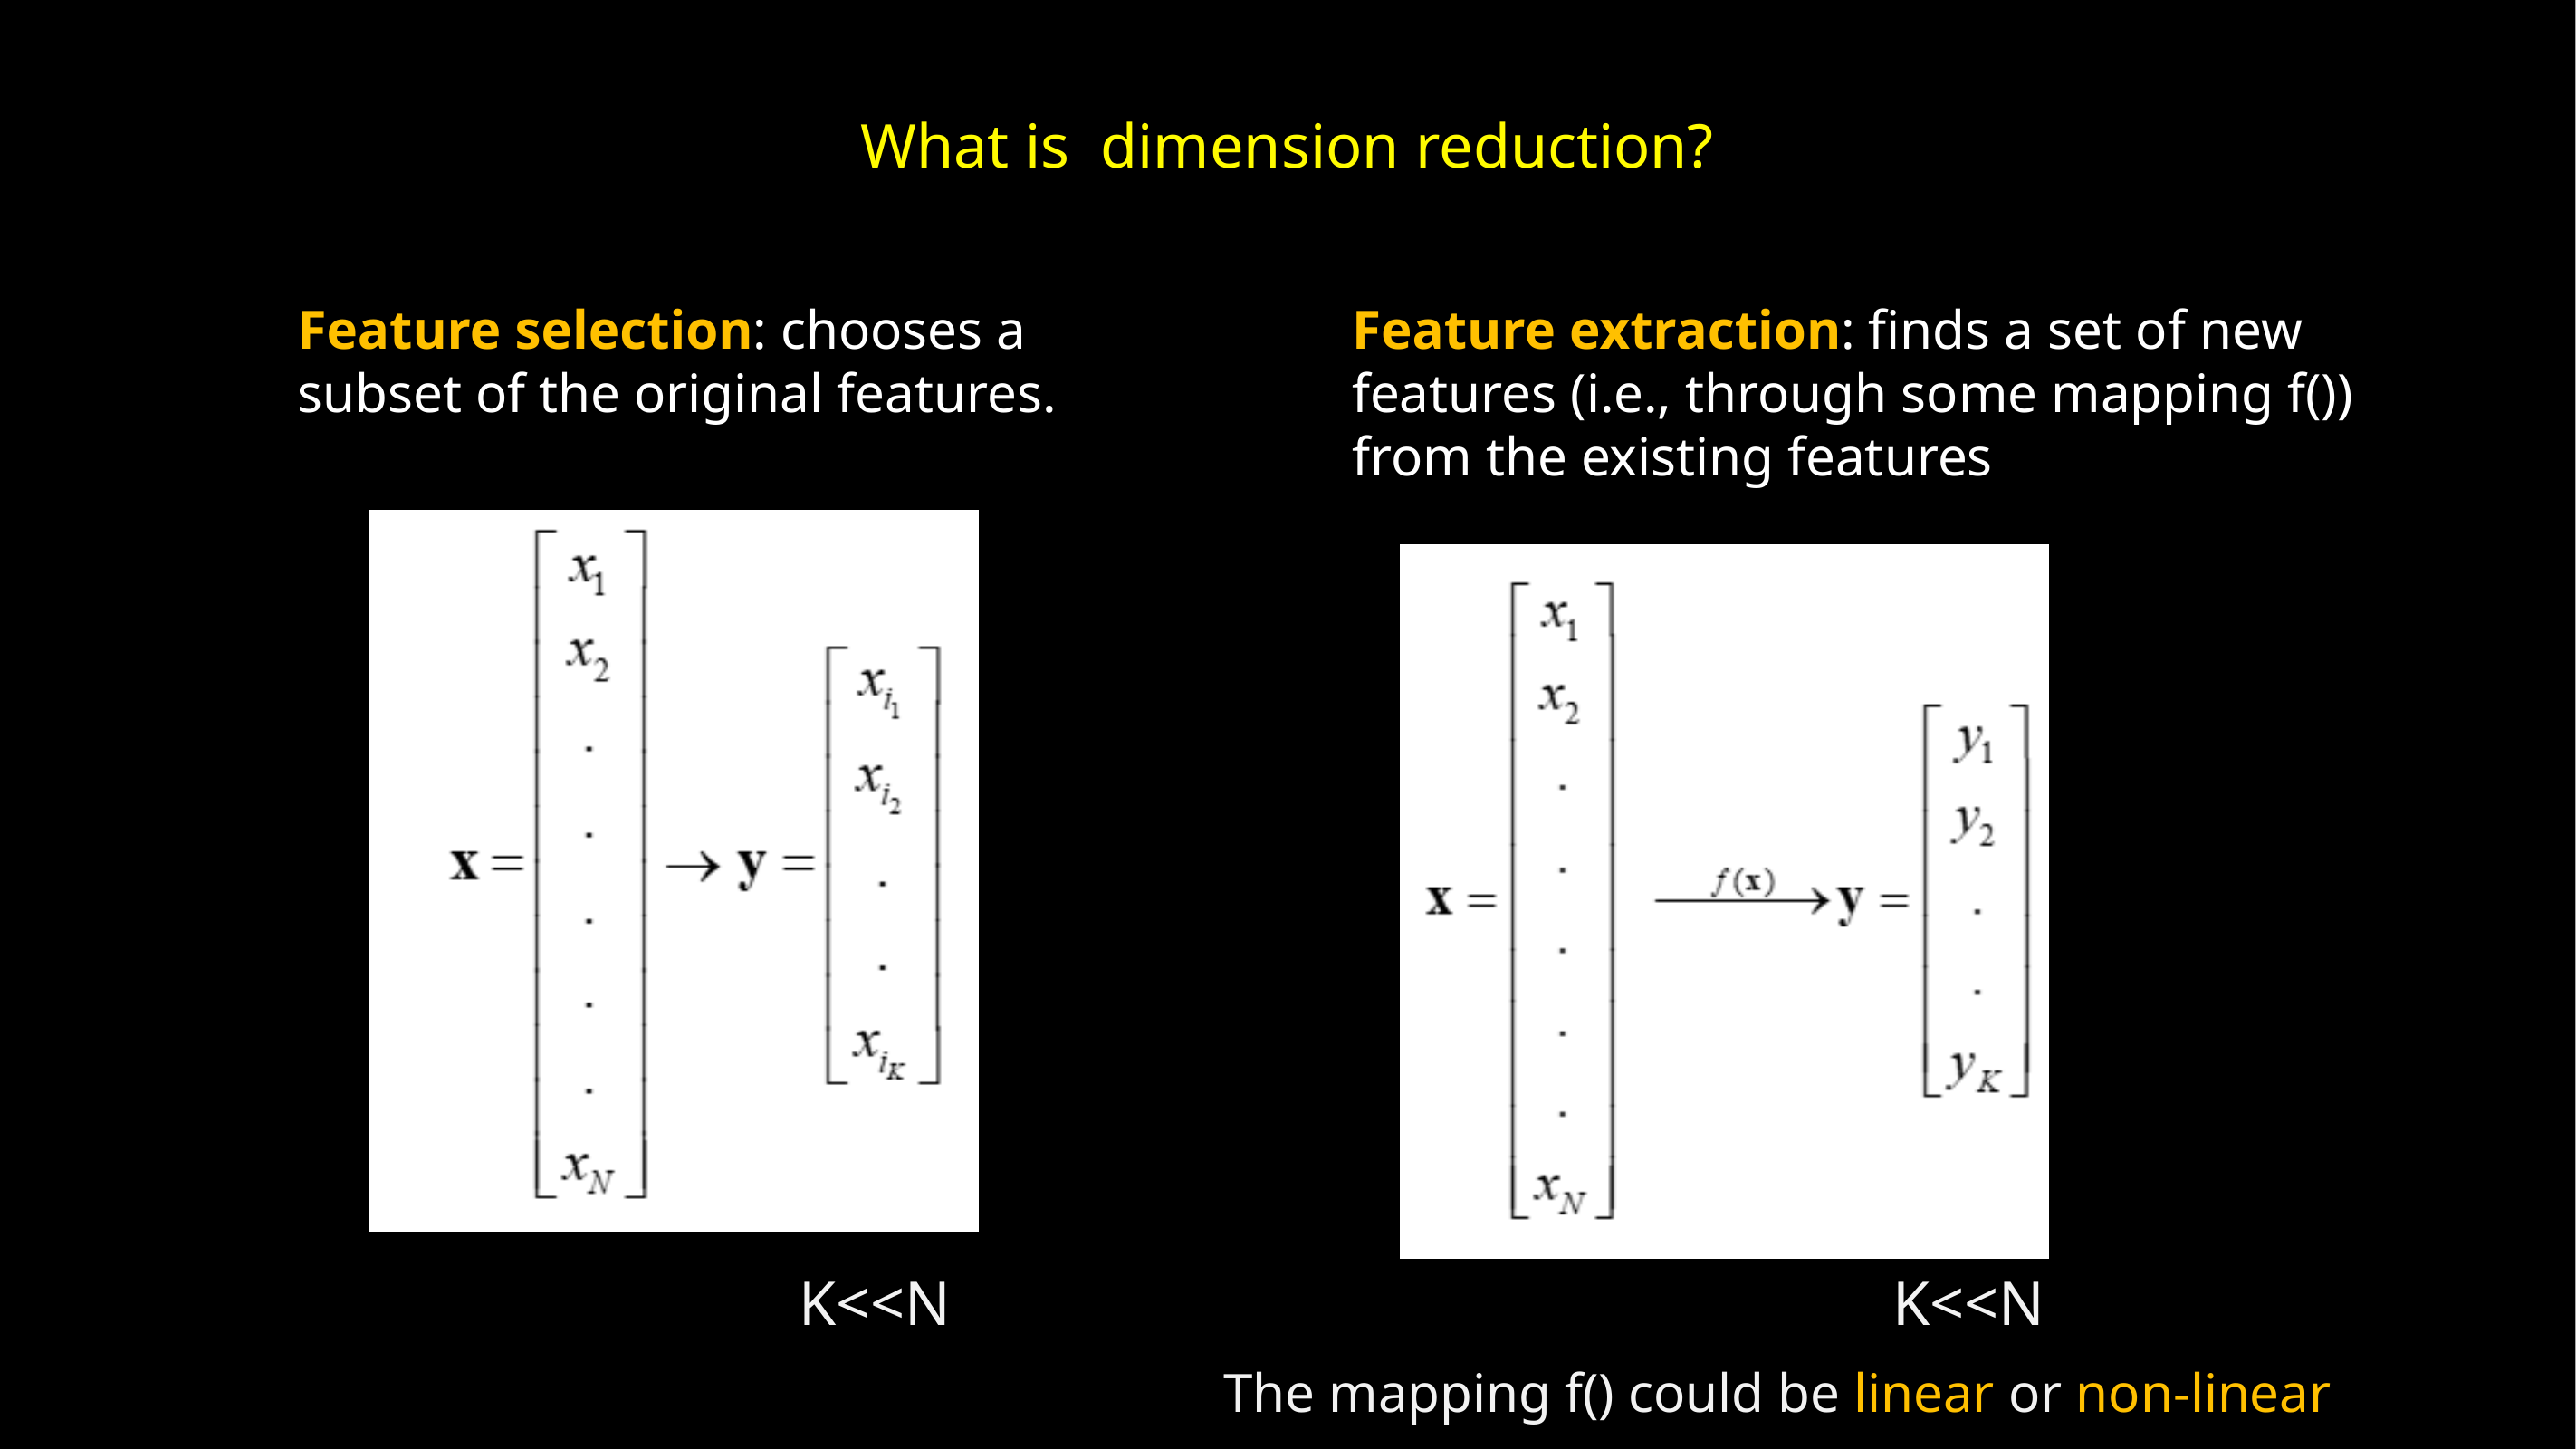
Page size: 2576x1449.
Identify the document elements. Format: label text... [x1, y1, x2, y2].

text_box K<<N [785, 1258, 965, 1345]
text_box The mapping f() could be linear or non-linear [1143, 1352, 2411, 1430]
text_box Feature extraction: finds a set of new features (i.e., through some mapping f()) from the existing features [1338, 289, 2412, 590]
picture [368, 509, 979, 1232]
picture [1400, 544, 2049, 1260]
text_box K<<N [1879, 1258, 2059, 1345]
text_box What is dimension reduction? [852, 99, 1723, 187]
text_box Feature selection: chooses a subset of the original features. [217, 289, 1108, 454]
